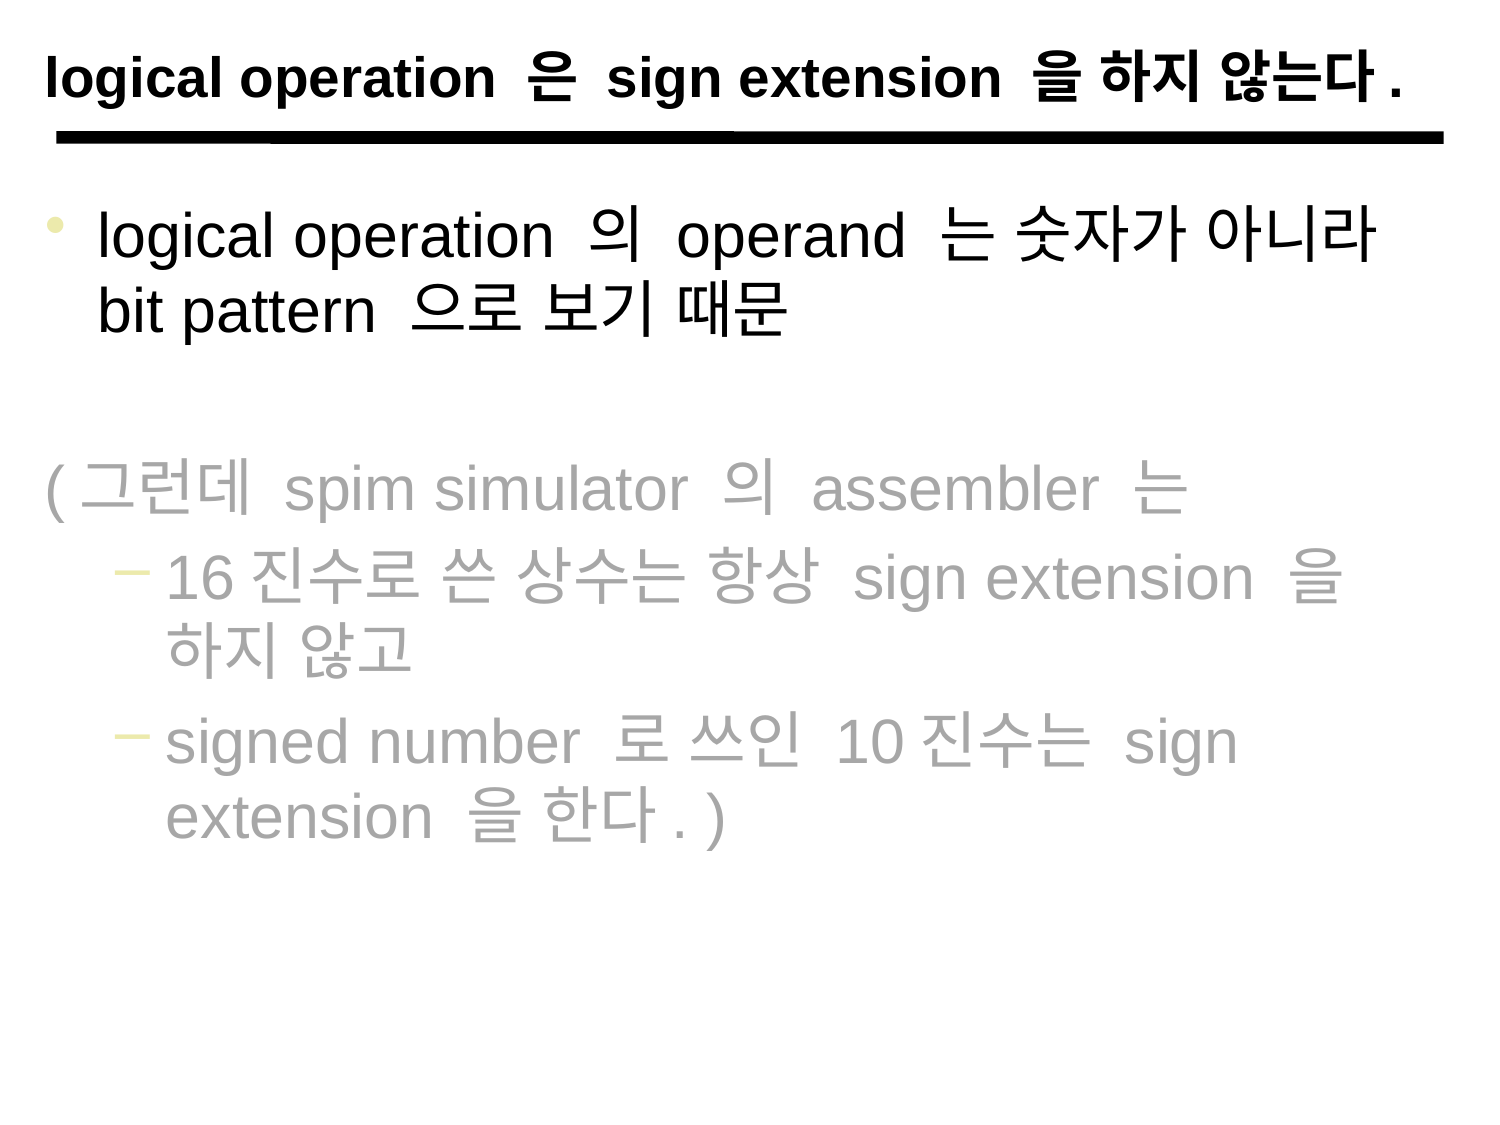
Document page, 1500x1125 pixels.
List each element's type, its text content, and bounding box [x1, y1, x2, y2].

list logical operation 의 operand 는 숫자가 아니라 bit pattern 으로 보기 때문 (그런데 spim simulator 의 assembler 는 16진수로 쓴 상수는 항상 sign extension 을 하지 않고 signed number 로 쓰인 10진수는 sign extension 을 한다. ) [36, 186, 1413, 863]
title logical operation 은 sign extension 을 하지 않는다. [36, 24, 1413, 126]
